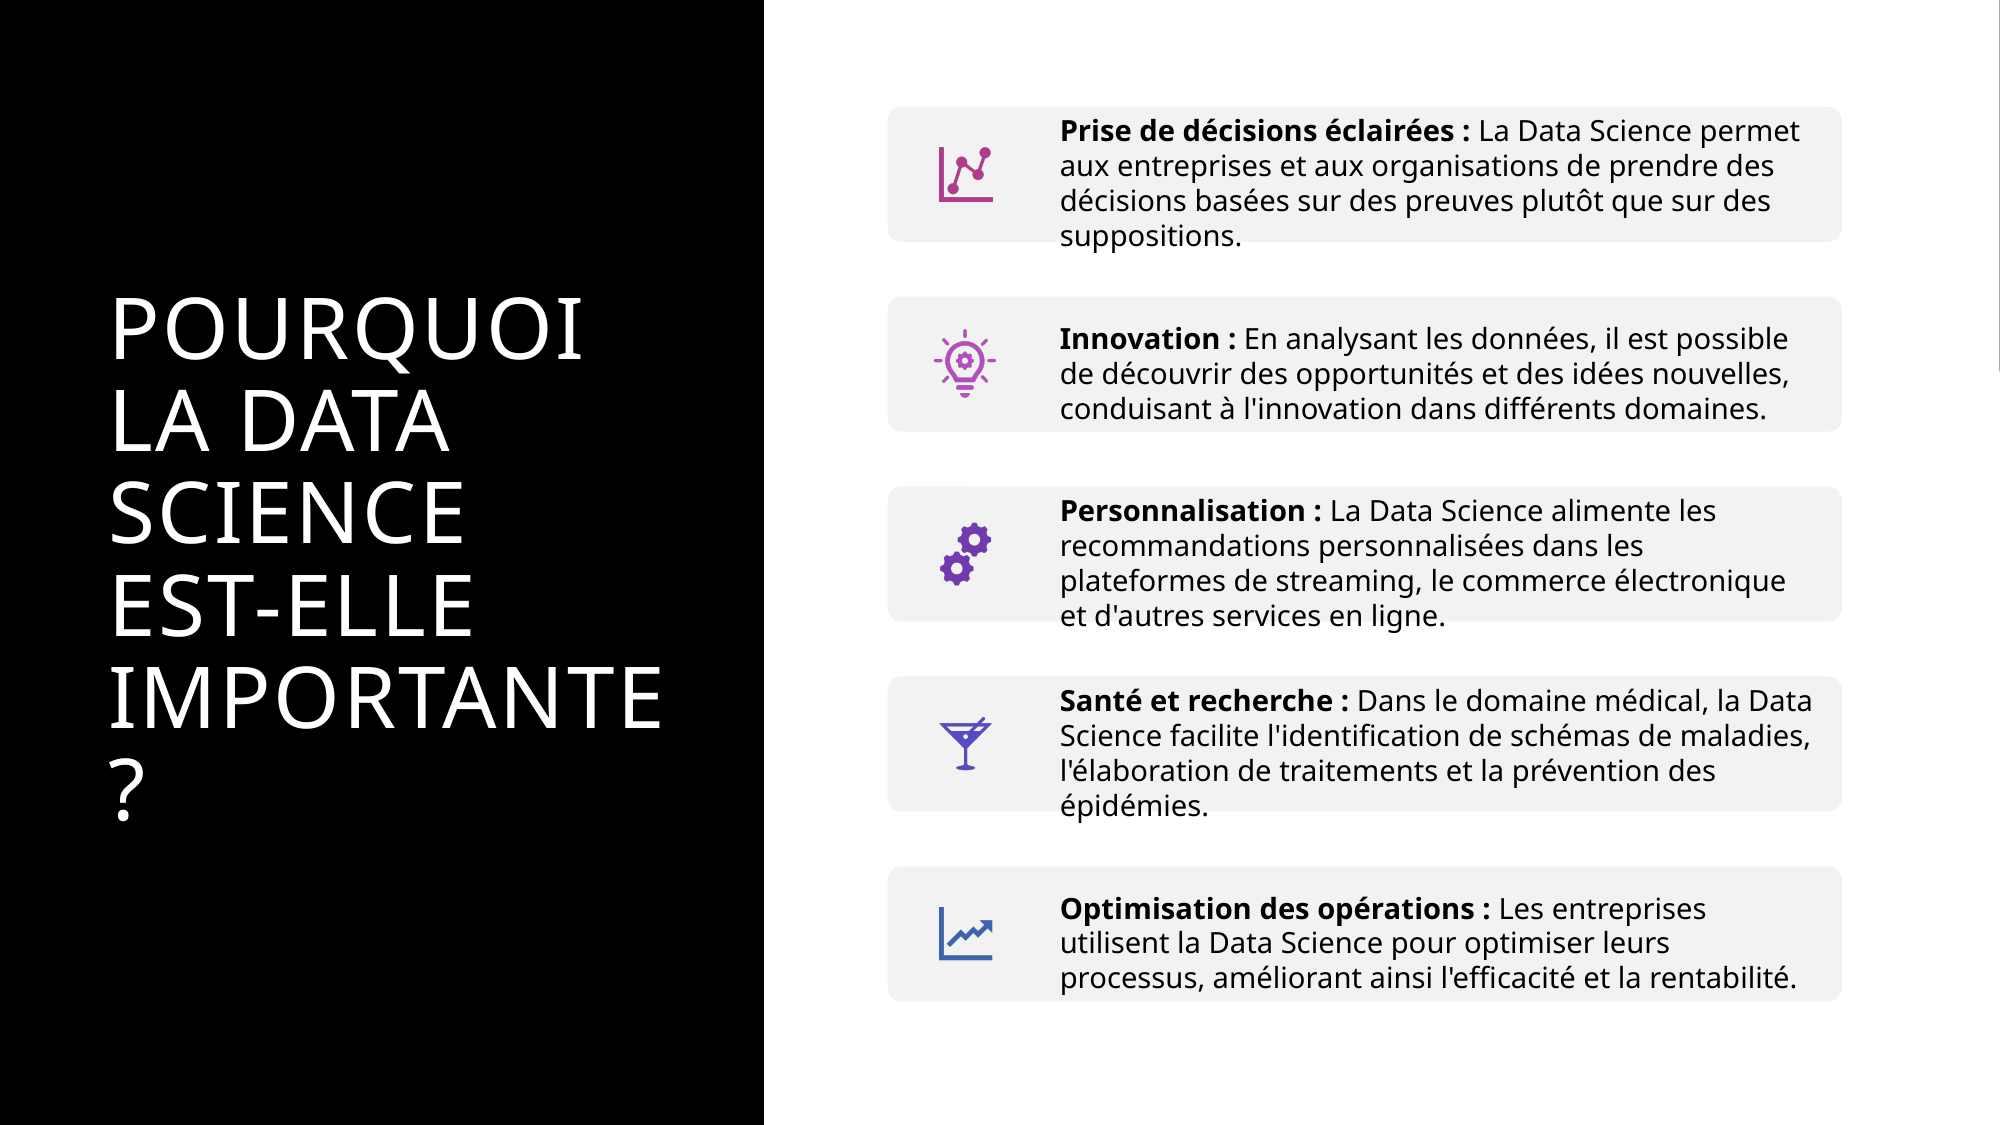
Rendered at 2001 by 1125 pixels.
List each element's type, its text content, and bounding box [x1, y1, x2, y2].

title Pourquoi la Data Science est-elle importante ? [93, 105, 685, 1020]
text_box [0, 0, 765, 1125]
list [887, 105, 1842, 1020]
text_box [765, 0, 2000, 1125]
